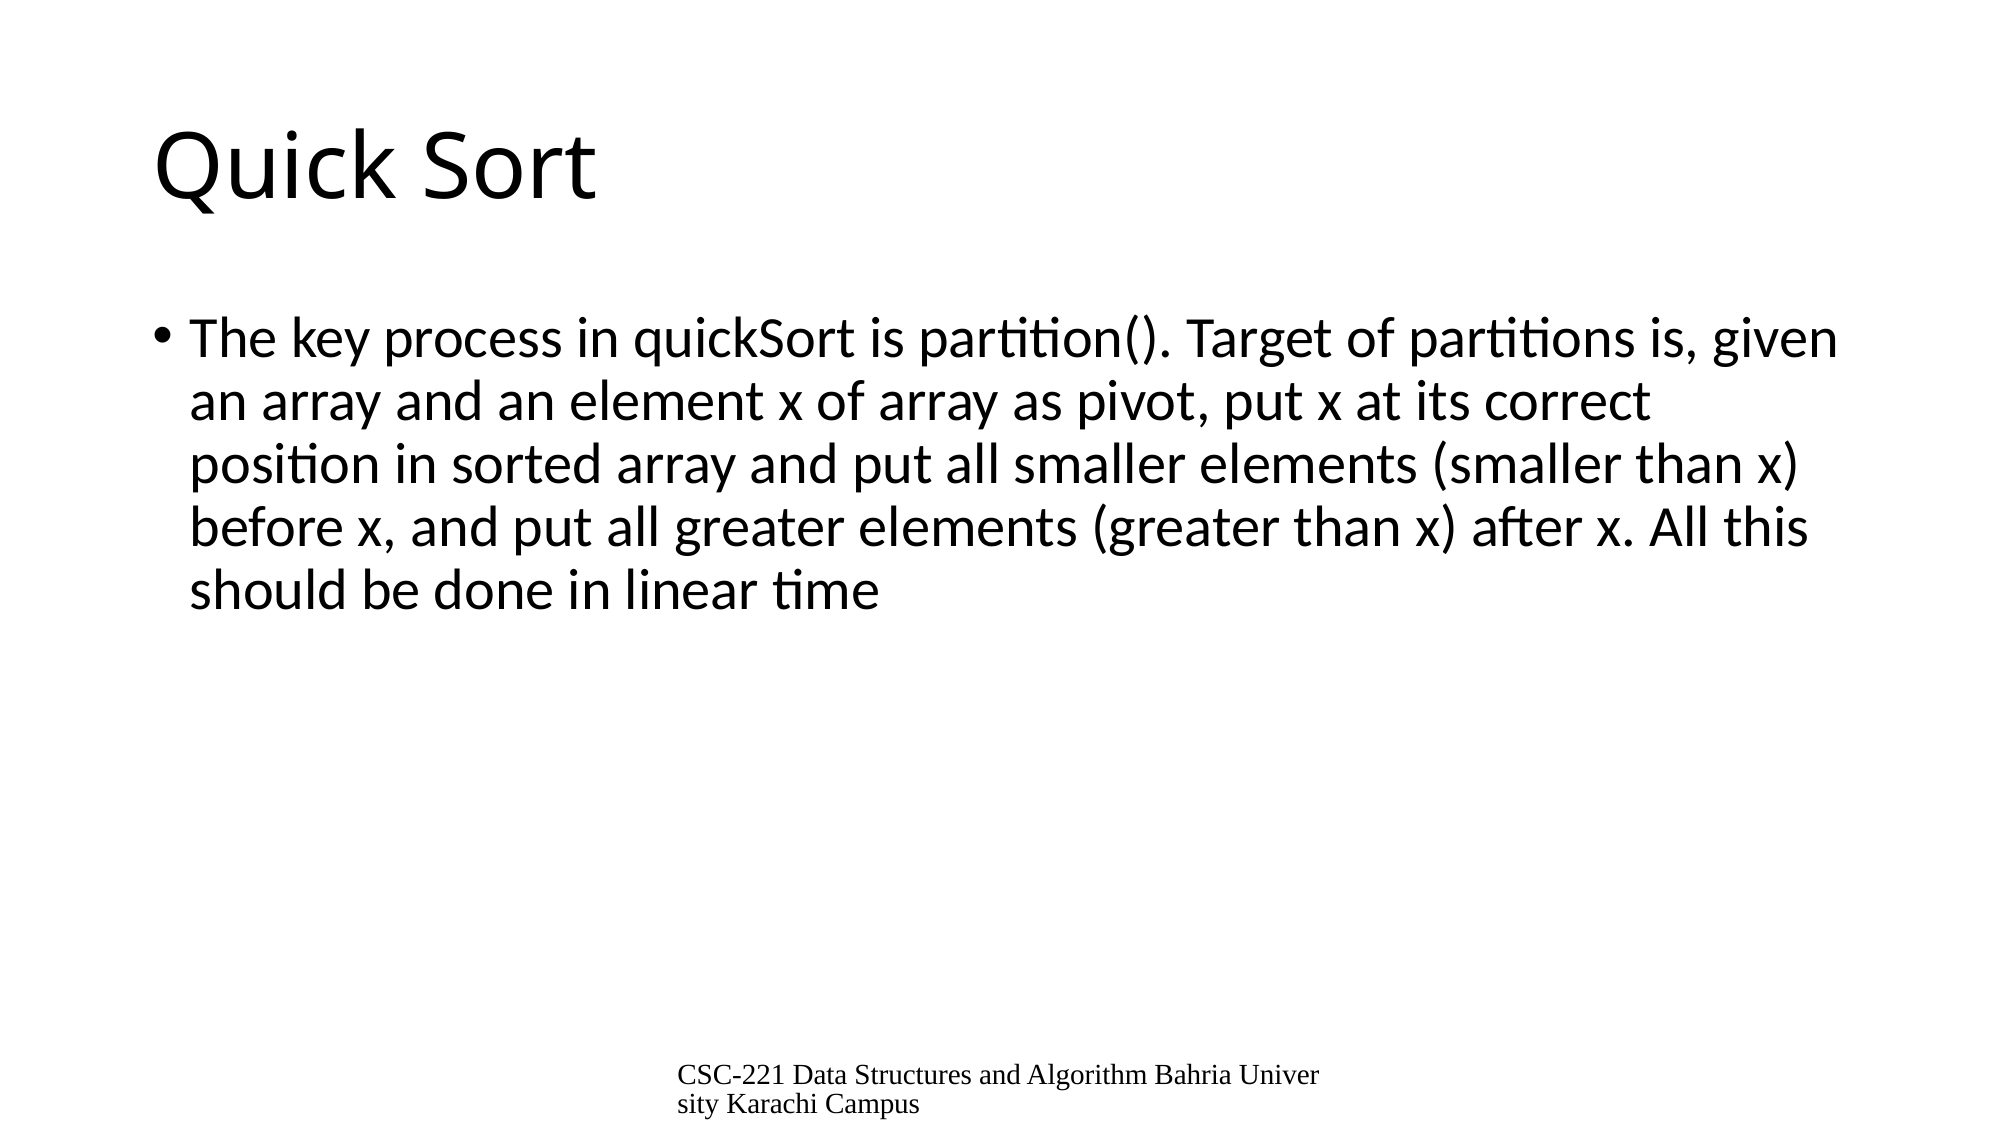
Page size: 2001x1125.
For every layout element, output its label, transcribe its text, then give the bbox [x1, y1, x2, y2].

list The key process in quickSort is partition(). Target of partitions is, given an array and an element x of array as pivot, put x at its correct position in sorted array and put all smaller elements (smaller than x) before x, and put all greater elements (greater than x) after x. All this should be done in linear time [137, 299, 1863, 1014]
footer CSC-221 Data Structures and Algorithm Bahria University Karachi Campus [662, 1042, 1338, 1103]
title Quick Sort [137, 59, 1863, 278]
